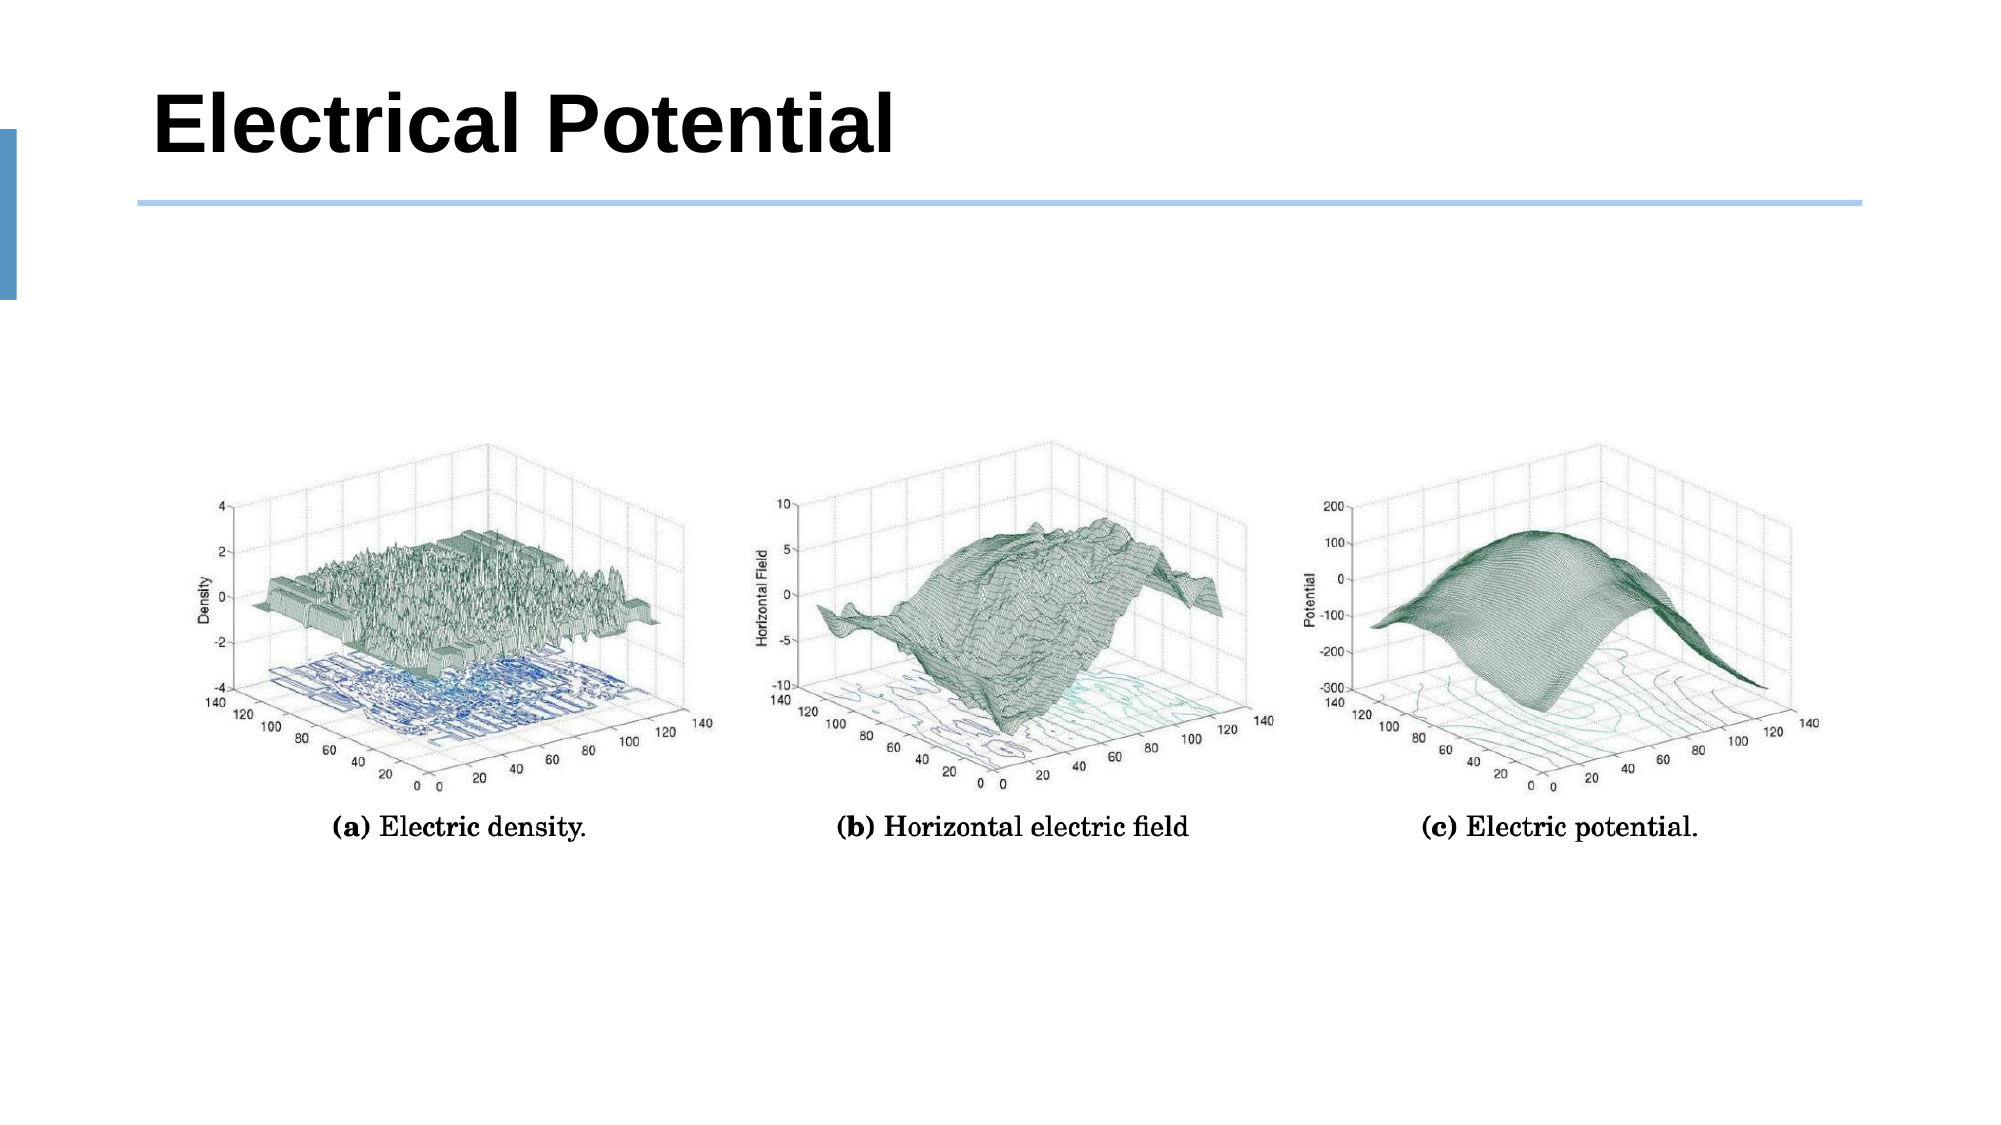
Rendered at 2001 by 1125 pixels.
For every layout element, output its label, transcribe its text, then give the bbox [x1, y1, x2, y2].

title Electrical Potential [137, 42, 1863, 208]
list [137, 399, 1863, 854]
